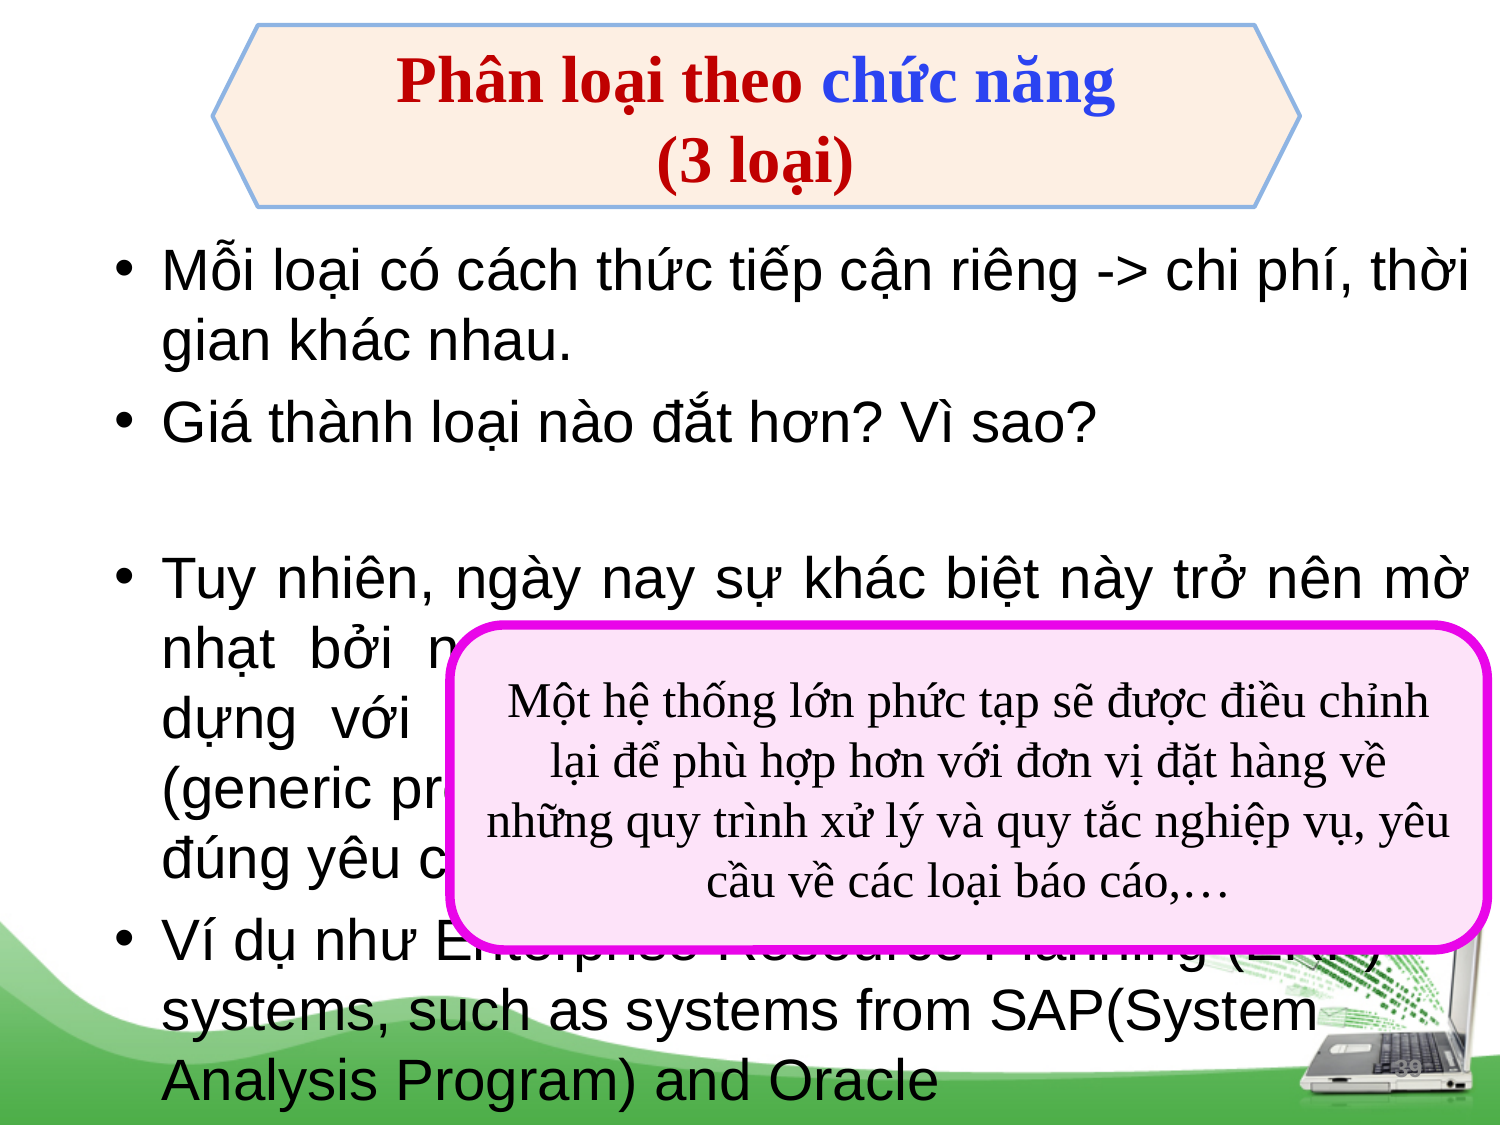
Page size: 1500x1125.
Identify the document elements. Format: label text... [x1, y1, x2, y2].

list Mỗi loại có cách thức tiếp cận riêng -> chi phí, thời gian khác nhau. Giá thành loại nào đắt hơn? Vì sao? Tuy nhiên, ngày nay sự khác biệt này trở nên mờ nhạt bởi ngày càng nhiều hệ thống được xây dựng với sản phẩm cơ bản mang tính đại trà (generic product), sau đó sẽ được điều chỉnh theo đúng yêu cầu cụ thể của khách hàng. Ví dụ như Enterprise Resource Planning (ERP) systems, such as systems from SAP(System Analysis Program) and Oracle [24, 224, 1488, 1005]
slide_number 39 [1087, 1037, 1438, 1098]
text_box Một hệ thống lớn phức tạp sẽ được điều chỉnh lại để phù hợp hơn với đơn vị đặt hàng về những quy trình xử lý và quy tắc nghiệp vụ, yêu cầu về các loại báo cáo,… [447, 622, 1490, 953]
picture [0, 0, 1500, 1125]
text_box Phân loại theo chức năng (3 loại) [210, 22, 1302, 210]
